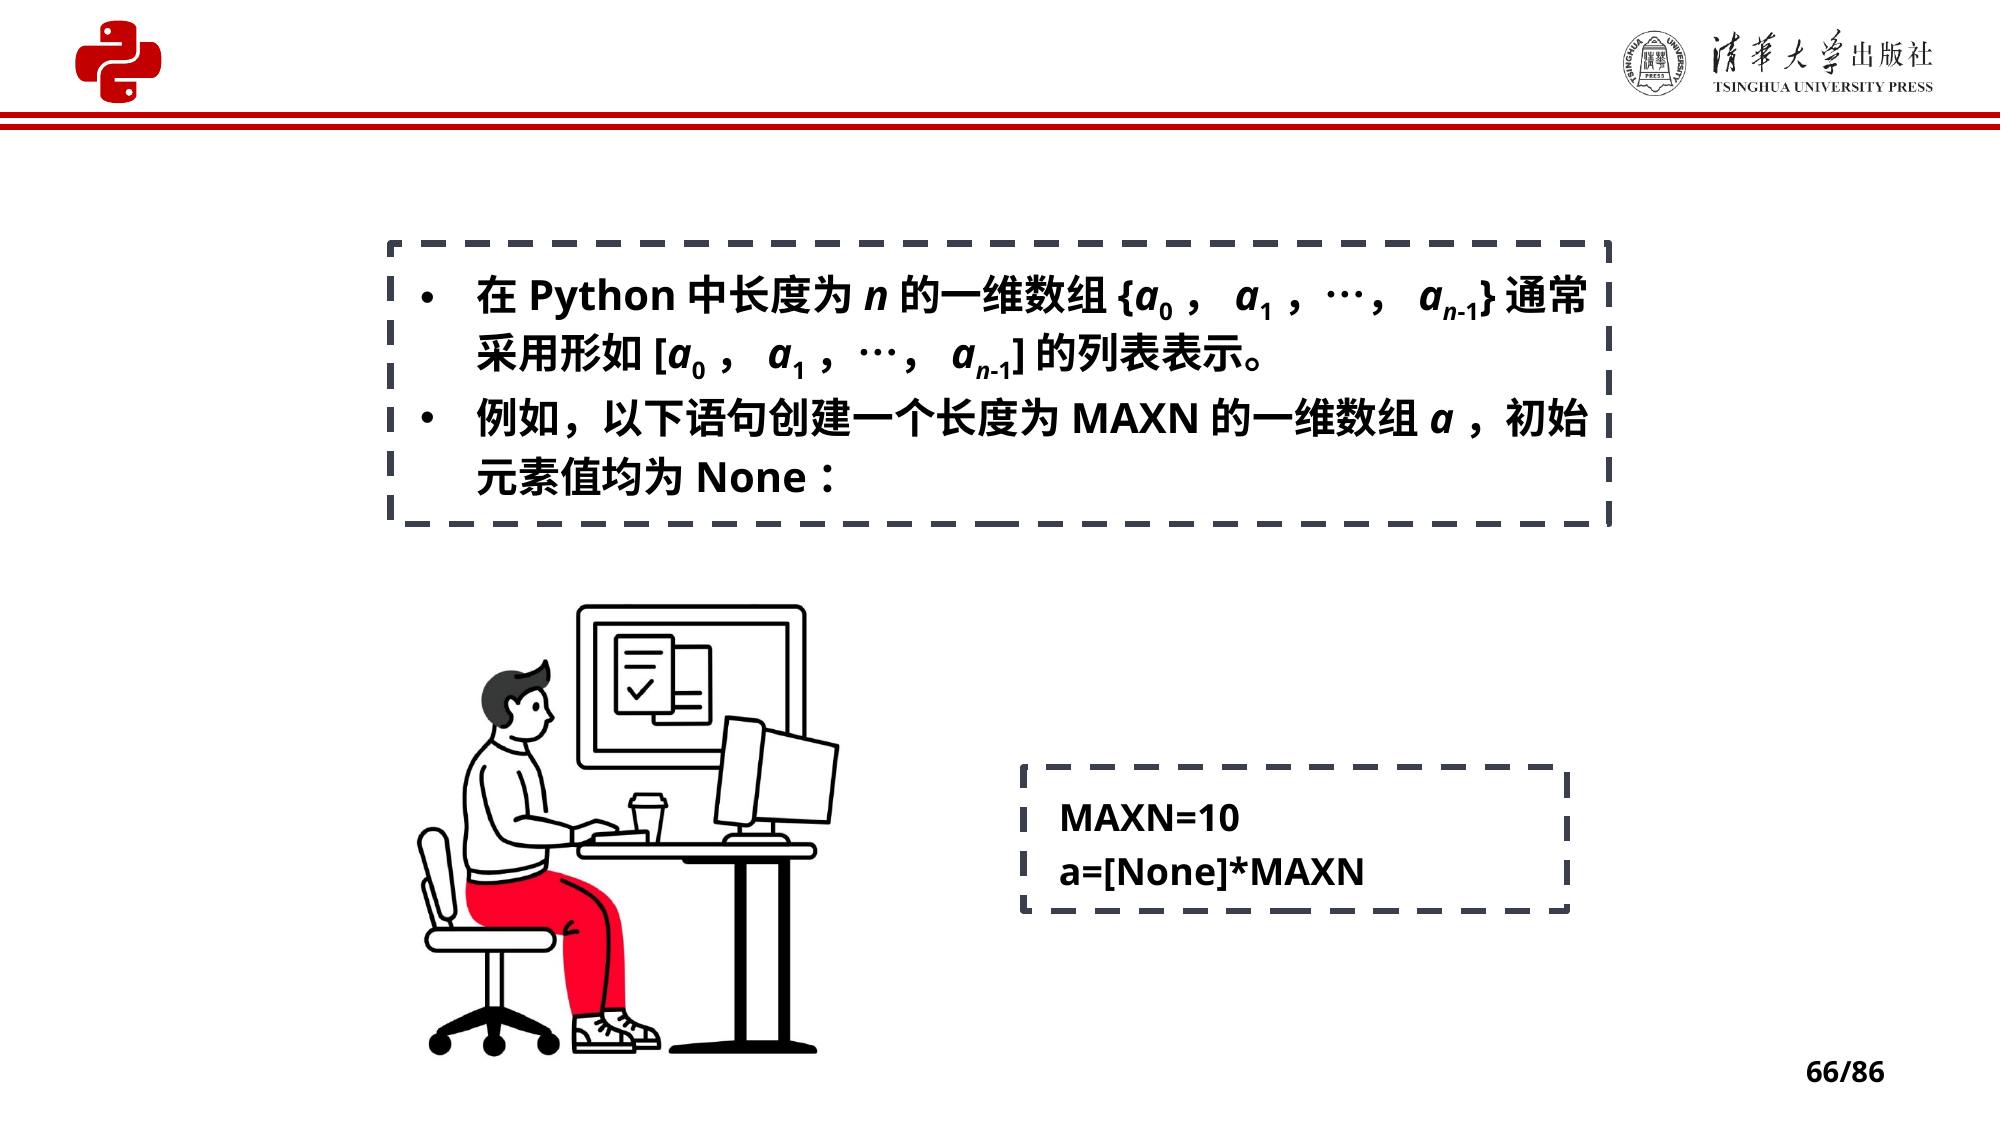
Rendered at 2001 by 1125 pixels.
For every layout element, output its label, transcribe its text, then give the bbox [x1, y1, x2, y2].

text_box 在Python中长度为n的一维数组{a0，a1，…，an-1}通常采用形如[a0，a1，…，an-1]的列表表示。 例如，以下语句创建一个长度为MAXN的一维数组a，初始元素值均为None： [388, 241, 1611, 526]
text_box MAXN=10 a=[None]*MAXN [1022, 765, 1569, 913]
picture [350, 549, 854, 1090]
slide_number 66/86 [1433, 1042, 1900, 1103]
